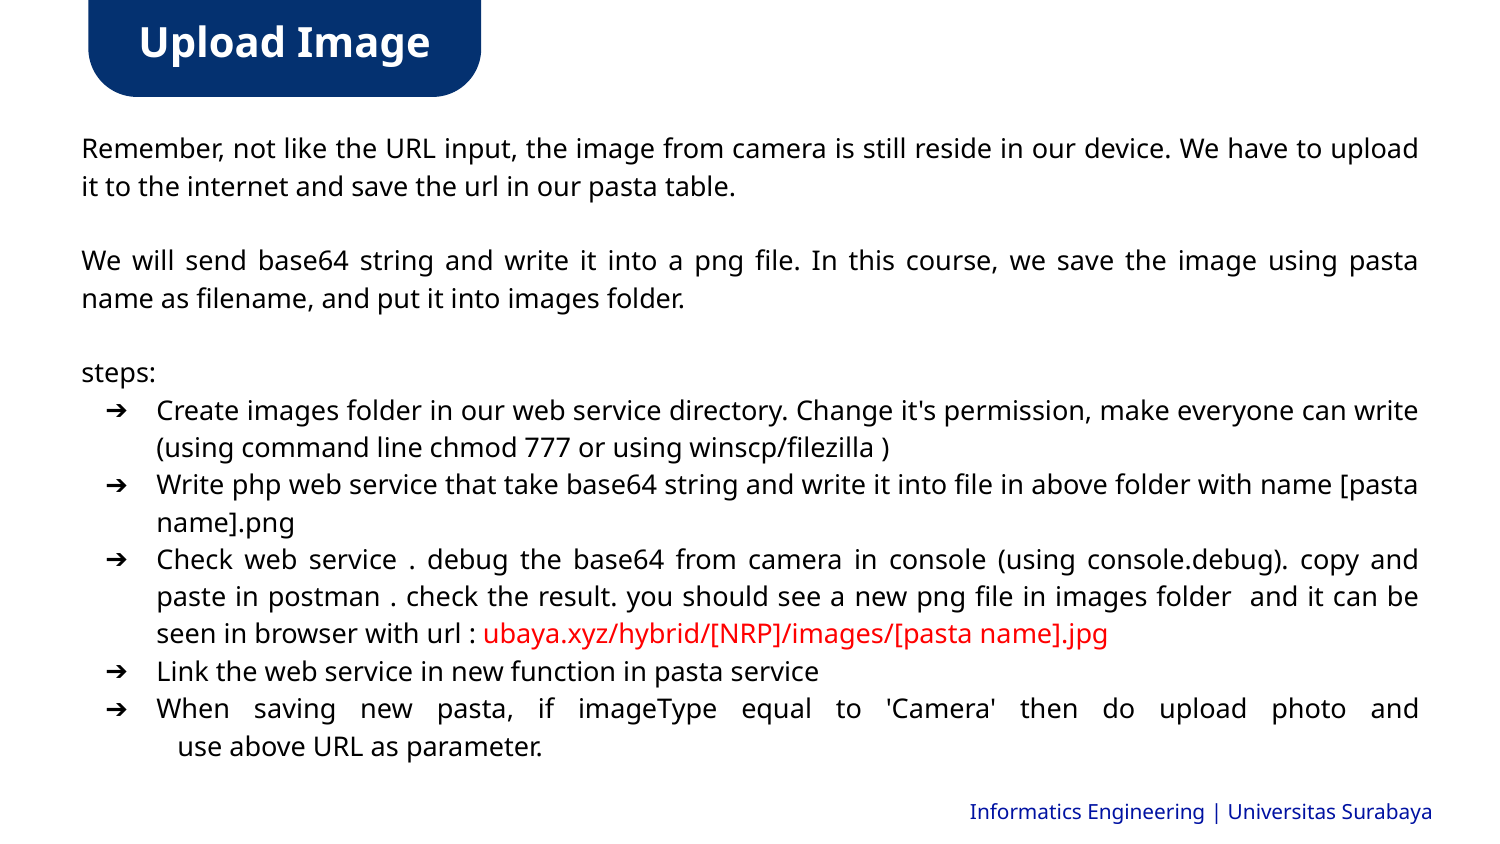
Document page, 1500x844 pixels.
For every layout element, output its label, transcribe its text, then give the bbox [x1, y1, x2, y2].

text_box Remember, not like the URL input, the image from camera is still reside in our device. We have to upload it to the internet and save the url in our pasta table. We will send base64 string and write it into a png file. In this course, we save the image using pasta name as filename, and put it into images folder. steps: Create images folder in our web service directory. Change it's permission, make everyone can write (using command line chmod 777 or using winscp/filezilla ) Write php web service that take base64 string and write it into file in above folder with name [pasta name].png Check web service . debug the base64 from camera in console (using console.debug). copy and paste in postman . check the result. you should see a new png file in images folder and it can be seen in browser with url : ubaya.xyz/hybrid/[NRP]/images/[pasta name].jpg Link the web service in new function in pasta service When saving new pasta, if imageType equal to 'Camera' then do upload photo and use above URL as parameter. [81, 124, 1419, 762]
text_box Upload Image [88, 0, 482, 97]
text_box Informatics Engineering | Universitas Surabaya [953, 791, 1448, 828]
